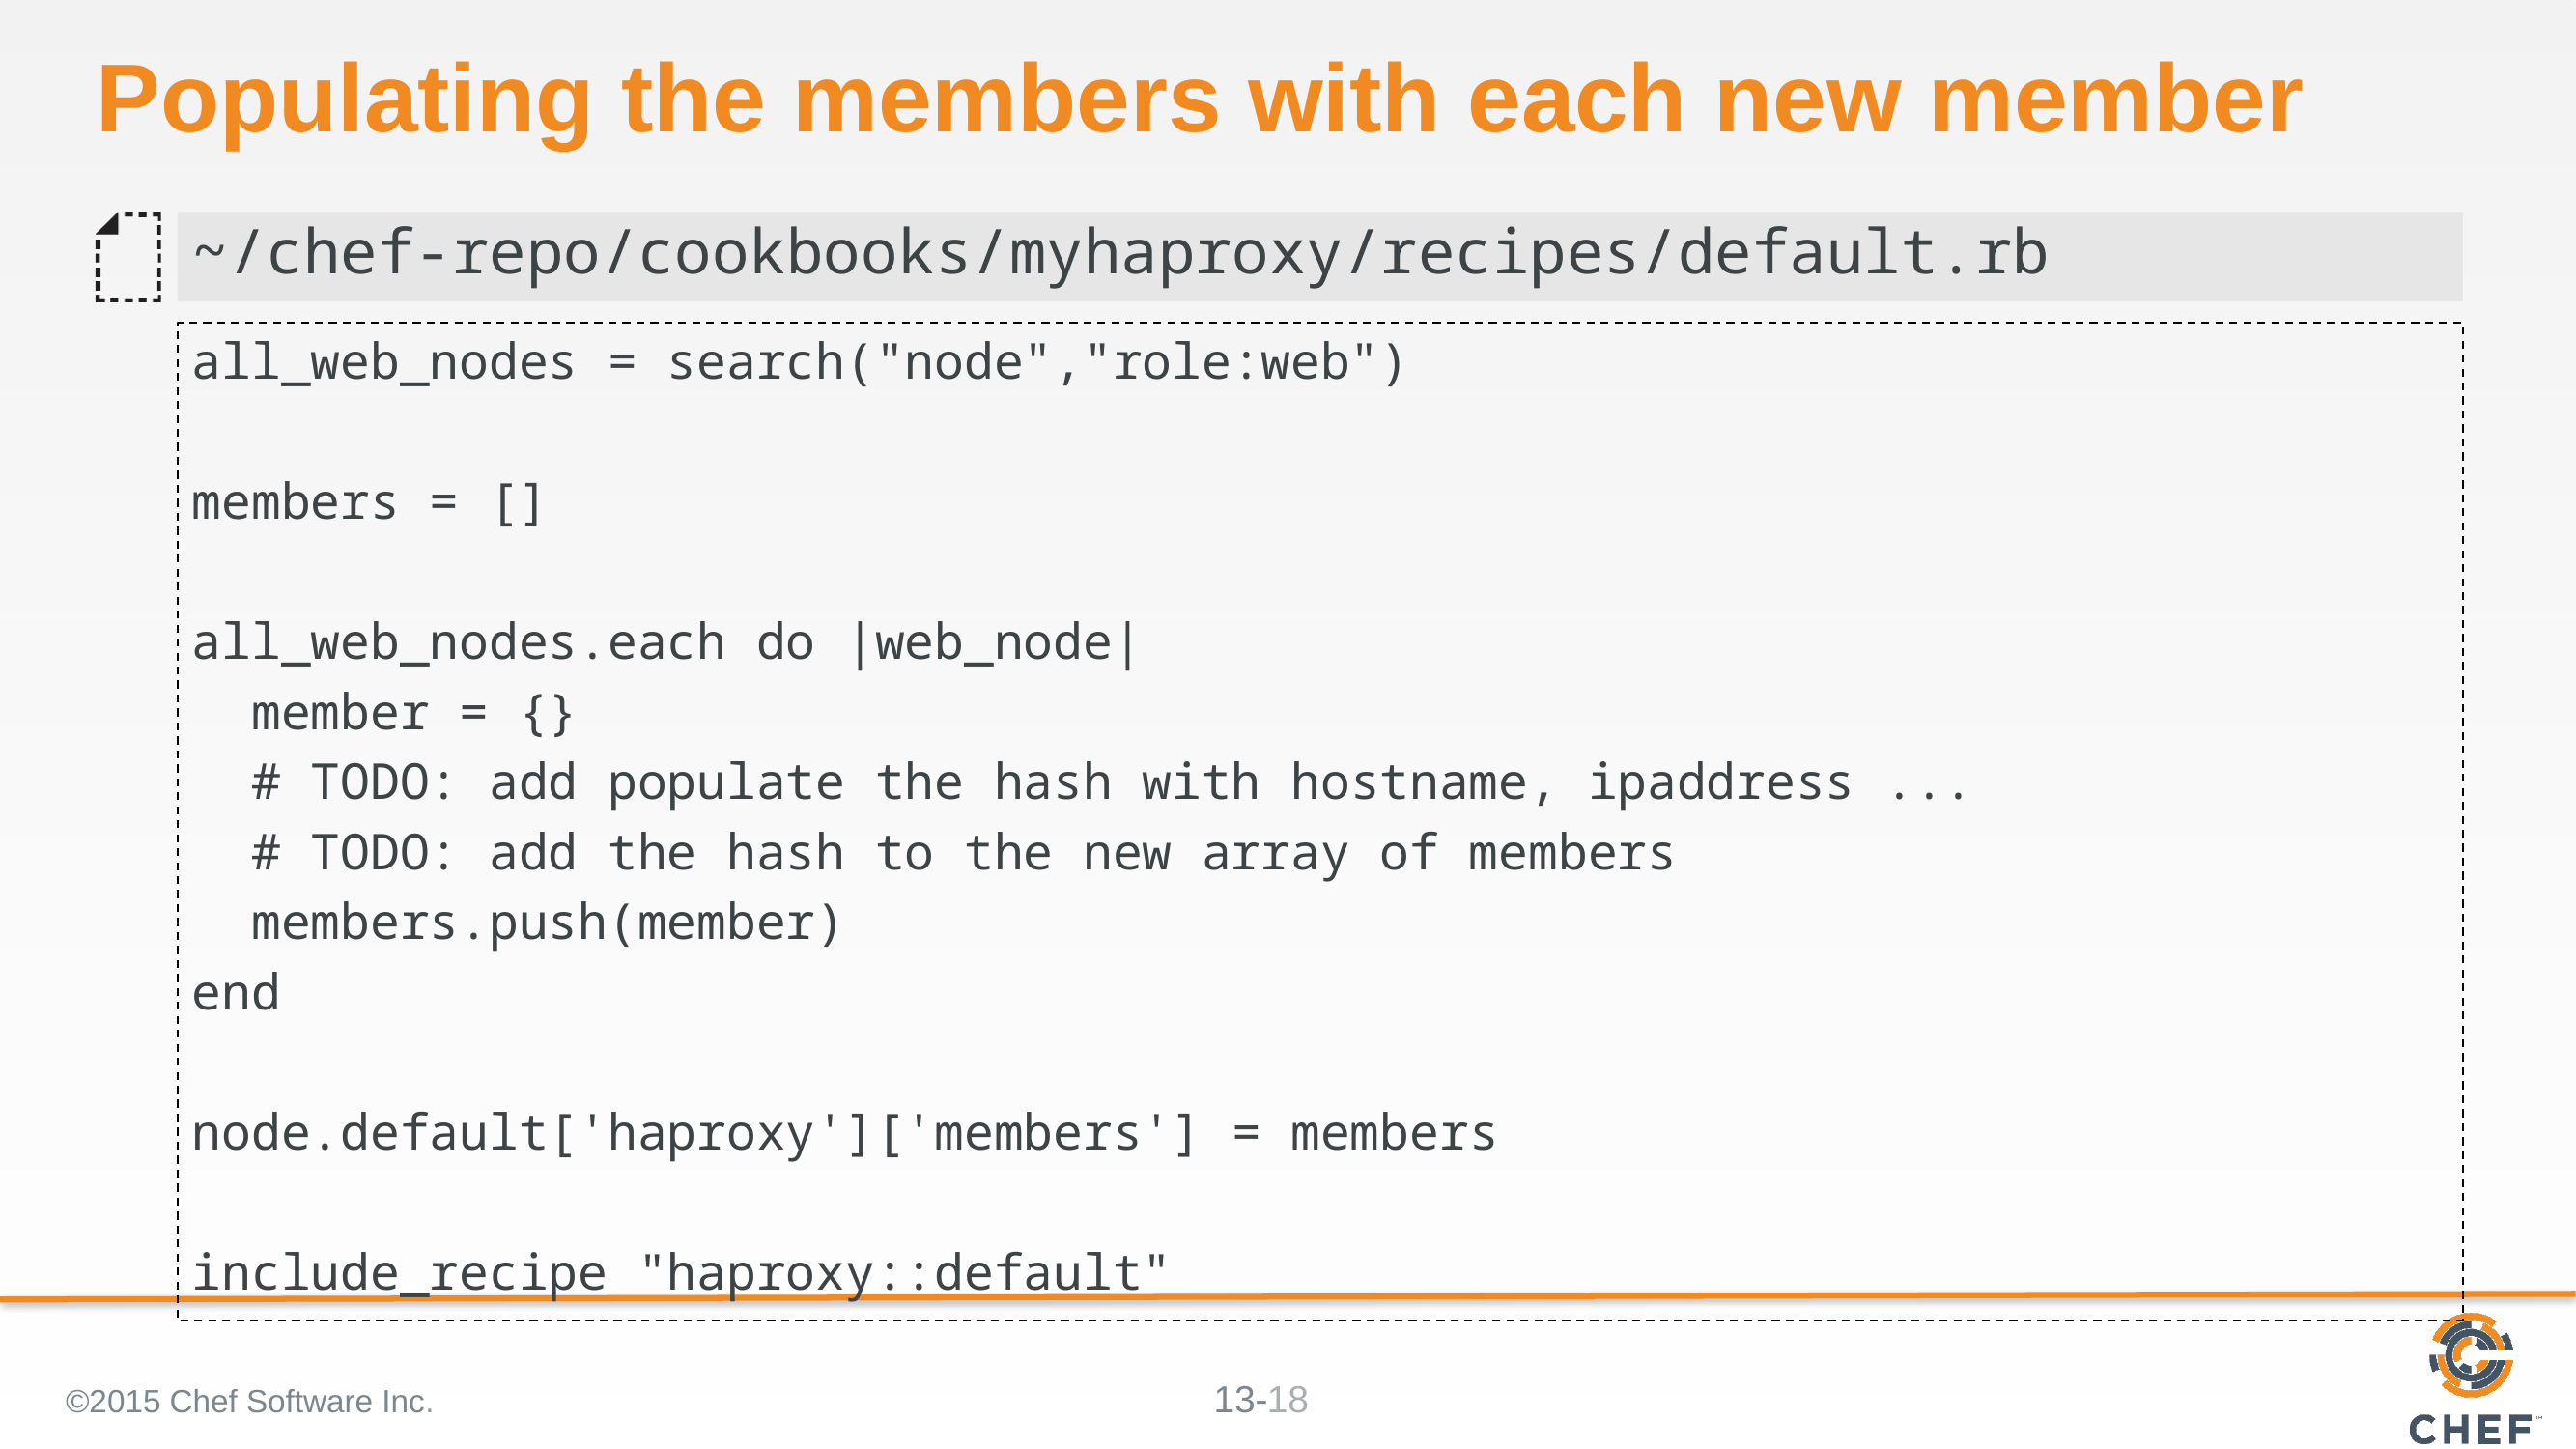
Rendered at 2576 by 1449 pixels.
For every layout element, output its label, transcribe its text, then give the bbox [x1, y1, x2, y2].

picture [2399, 1297, 2550, 1449]
slide_number 18 [998, 1359, 1578, 1437]
footer ©2015 Chef Software Inc. [51, 1359, 952, 1440]
list ~/chef-repo/cookbooks/myhaproxy/recipes/default.rb [177, 212, 2463, 302]
title Populating the members with each new member [96, 48, 2463, 180]
list all_web_nodes = search("node","role:web") members = [] all_web_nodes.each do |web_node| member = {} # TODO: add populate the hash with hostname, ipaddress ... # TODO: add the hash to the new array of members members.push(member) end node.default['haproxy']['members'] = members include_recipe "haproxy::default" [177, 322, 2464, 1321]
